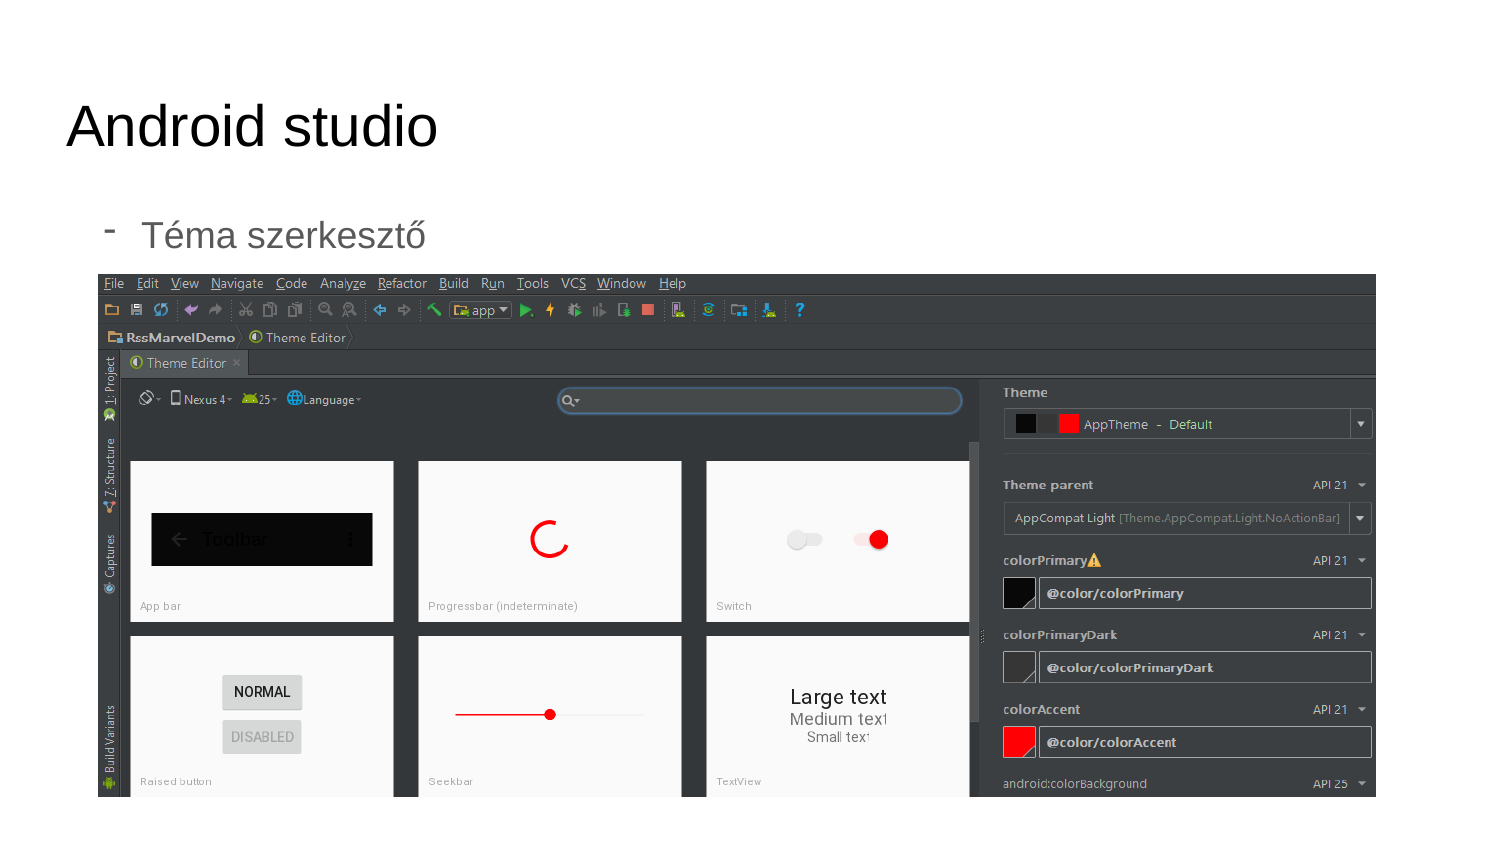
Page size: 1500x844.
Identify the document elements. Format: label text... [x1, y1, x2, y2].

list Téma szerkesztő [51, 189, 637, 808]
picture [98, 274, 1376, 797]
title Android studio [51, 72, 1449, 167]
